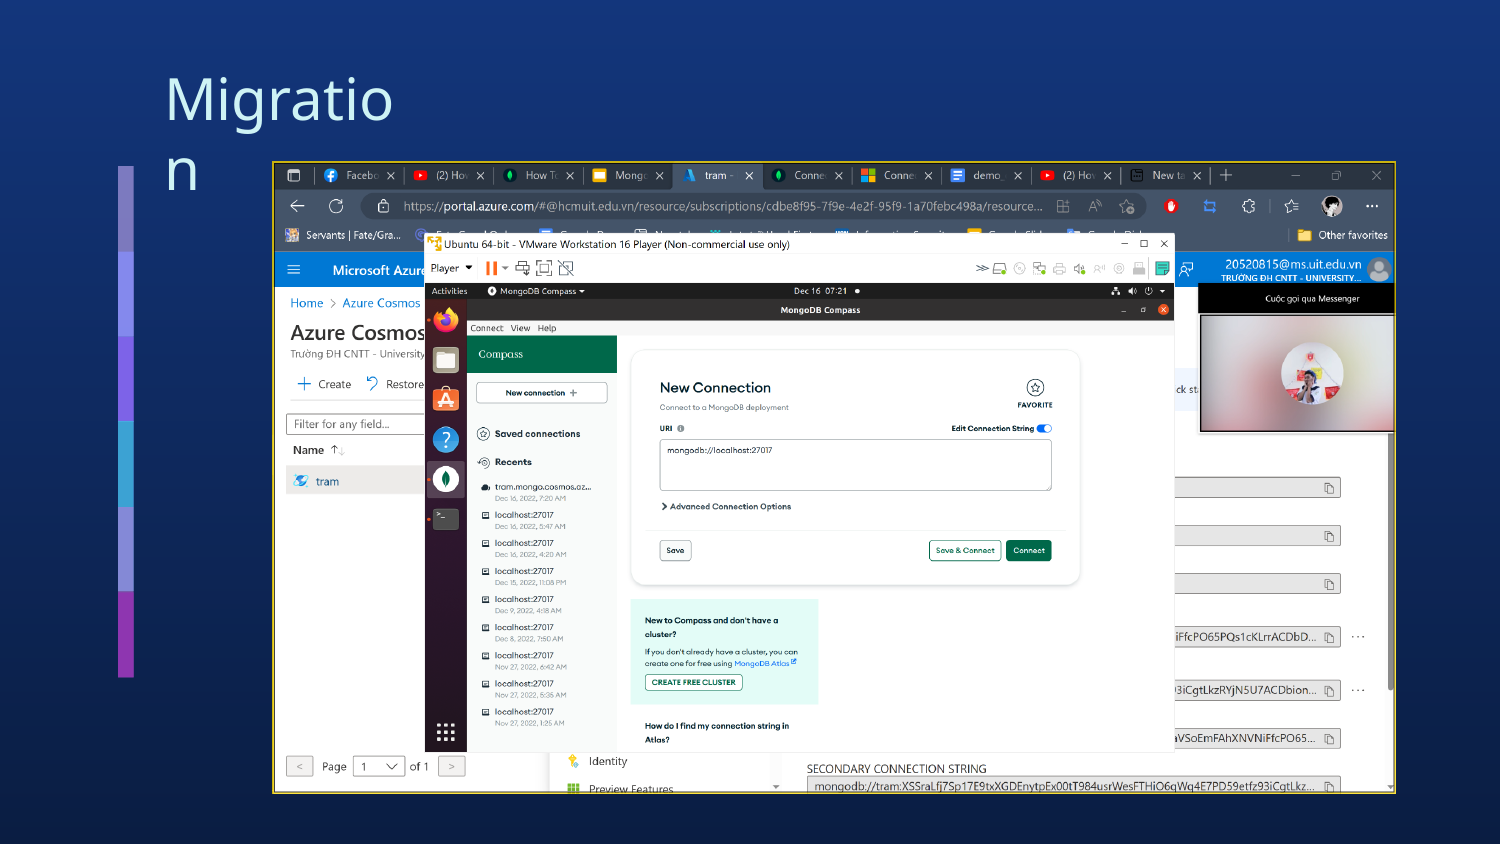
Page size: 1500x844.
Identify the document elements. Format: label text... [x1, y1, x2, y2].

title Migration [149, 46, 419, 162]
picture [272, 161, 1396, 794]
